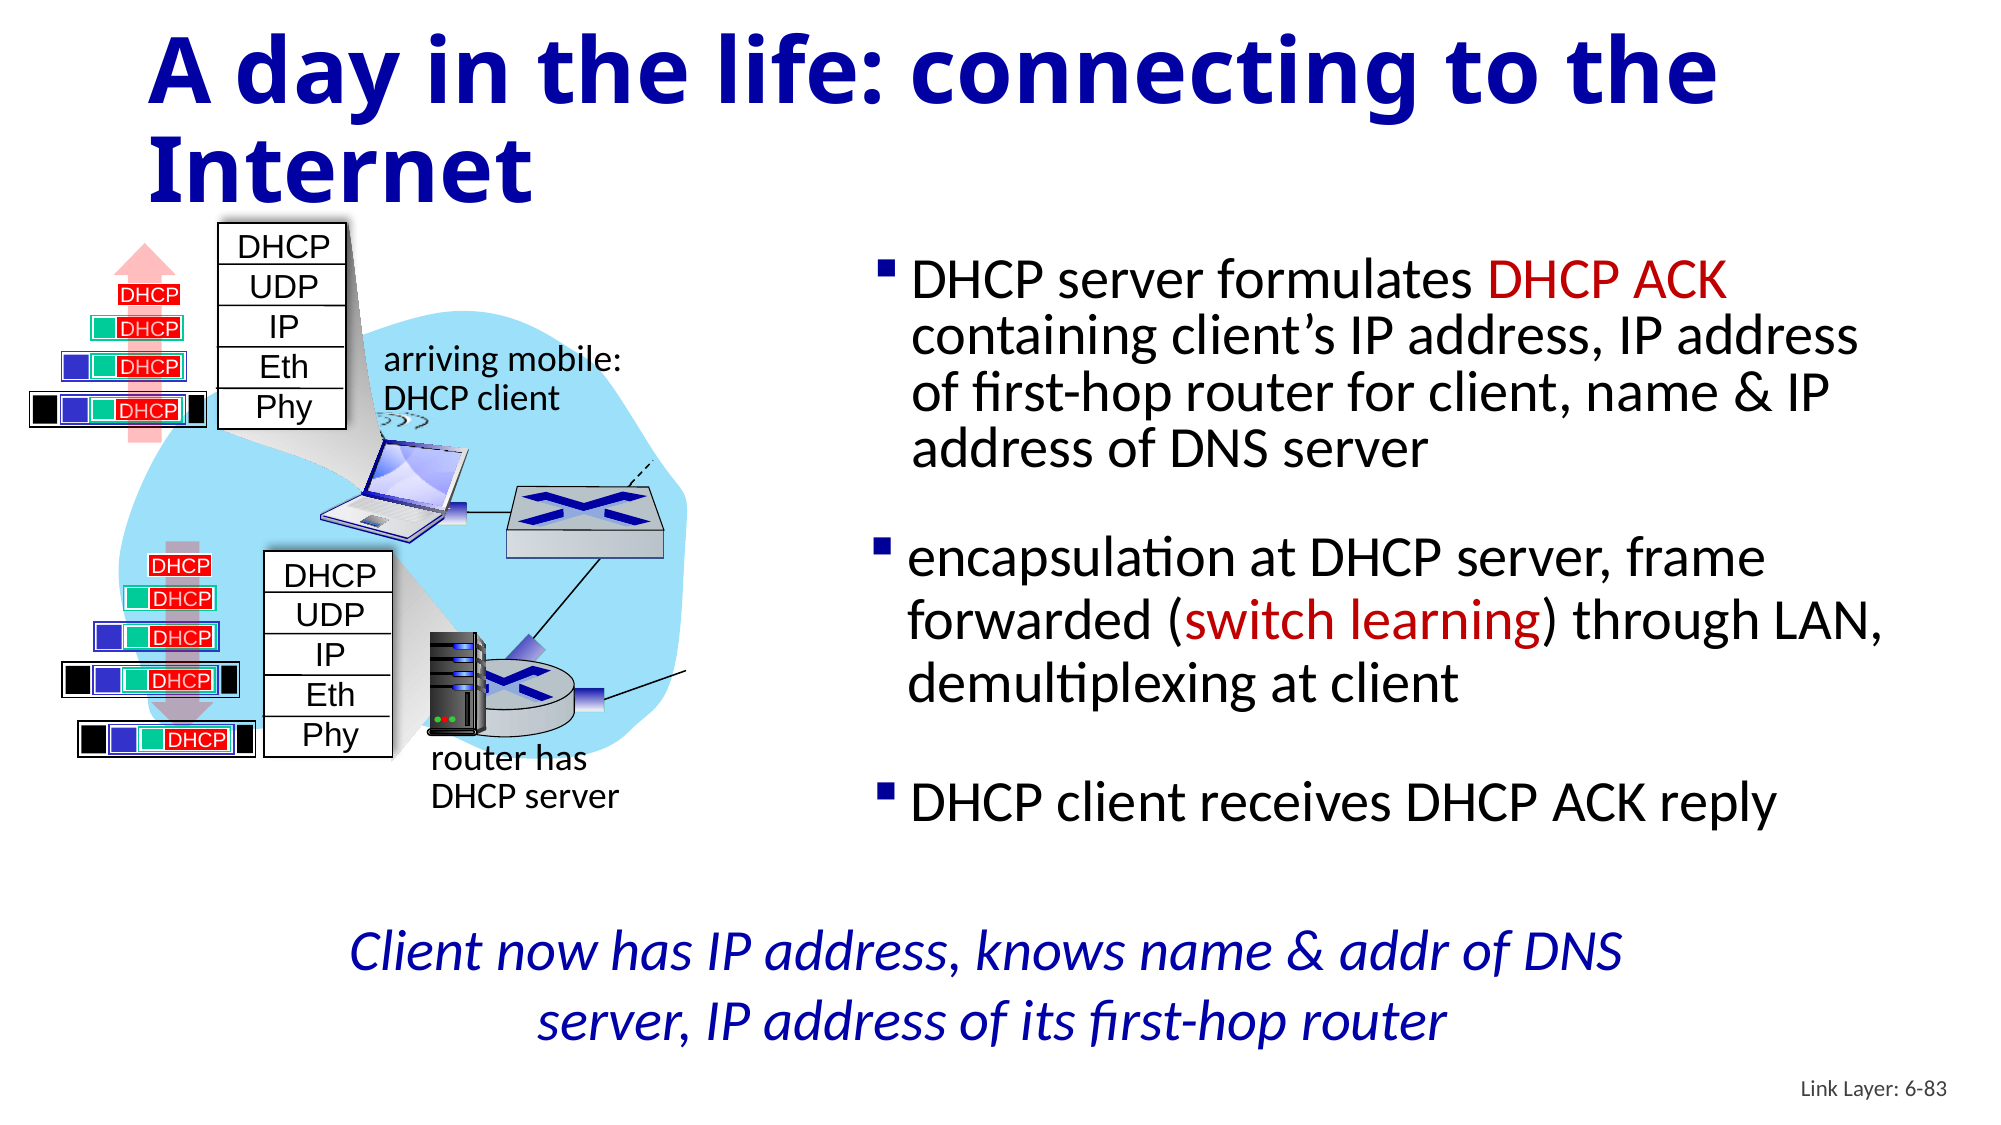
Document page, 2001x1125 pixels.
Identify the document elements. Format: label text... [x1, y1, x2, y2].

text_box Client now has IP address, knows name & addr of DNS server, IP address of its first-hop router [334, 904, 1652, 1060]
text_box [215, 218, 383, 492]
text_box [479, 659, 575, 737]
text_box [470, 425, 688, 732]
text_box [122, 392, 312, 729]
slide_number Link Layer: 6-83 [1512, 1056, 1963, 1117]
text_box router has DHCP server [415, 732, 635, 824]
text_box [506, 634, 546, 659]
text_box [427, 632, 487, 736]
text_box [262, 546, 479, 762]
text_box [575, 688, 605, 712]
text_box [383, 310, 545, 333]
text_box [29, 242, 207, 443]
text_box DHCP client receives DHCP ACK reply [857, 763, 1930, 884]
text_box DHCP server formulates DHCP ACK containing client’s IP address, IP address of first-hop router for client, name & IP address of DNS server [858, 246, 1933, 505]
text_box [312, 410, 470, 546]
title A day in the life: connecting to the Internet [133, 49, 1859, 197]
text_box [78, 719, 256, 760]
text_box encapsulation at DHCP server, frame forwarded (switch learning) through LAN, demultiplexing at client [854, 518, 1926, 743]
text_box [62, 541, 240, 733]
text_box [506, 486, 664, 559]
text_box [136, 545, 226, 586]
text_box arriving mobile: DHCP client [383, 333, 638, 425]
